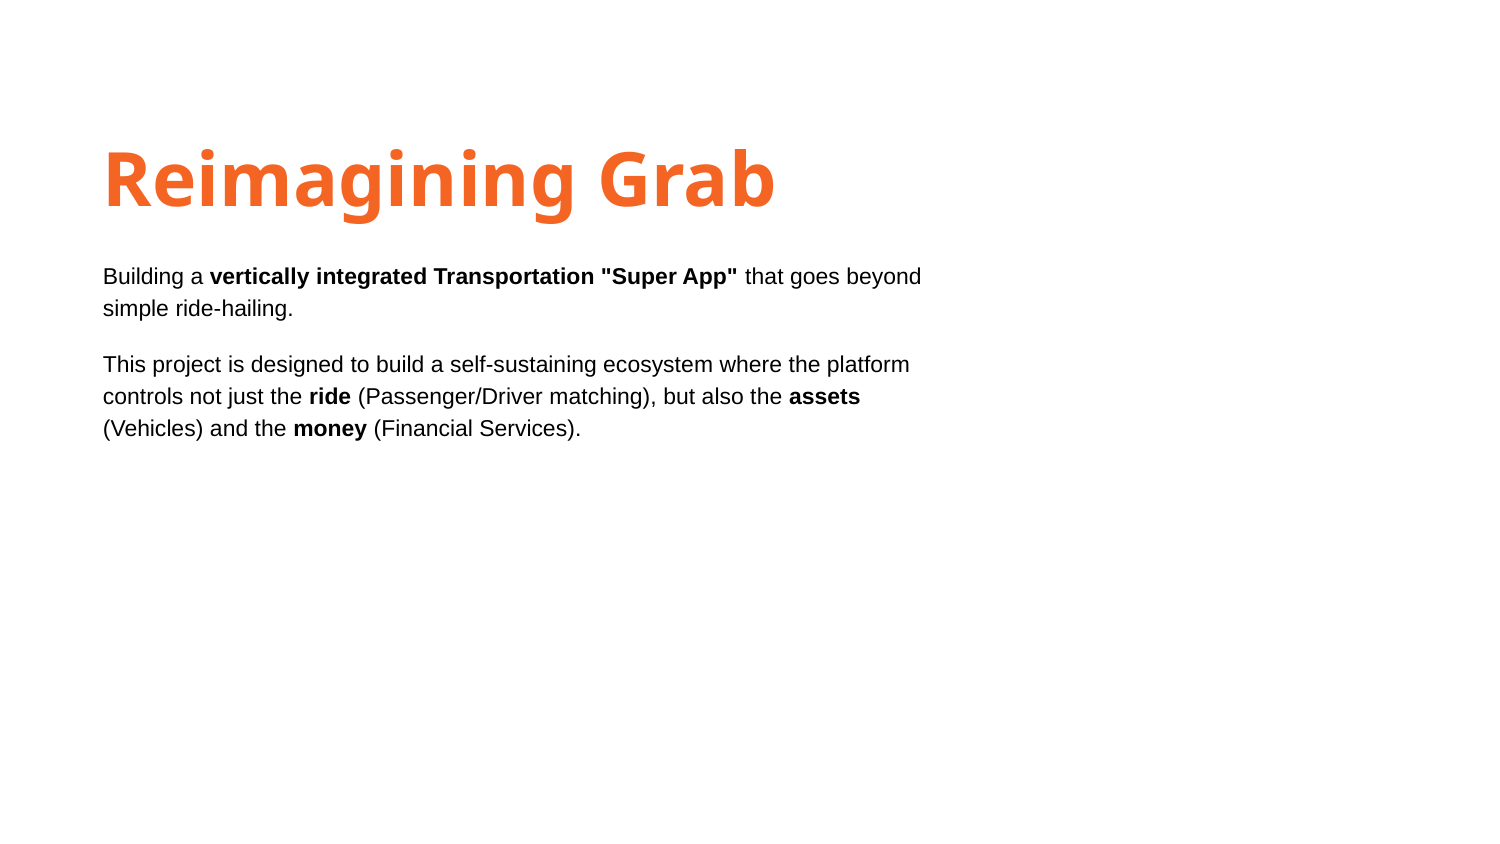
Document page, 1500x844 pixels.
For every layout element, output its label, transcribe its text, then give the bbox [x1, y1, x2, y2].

title Reimagining Grab [87, 116, 941, 242]
title Building a vertically integrated Transportation "Super App" that goes beyond simple ride-hailing. This project is designed to build a self-sustaining ecosystem where the platform controls not just the ride (Passenger/Driver matching), but also the assets (Vehicles) and the money (Financial Services). [87, 242, 941, 746]
